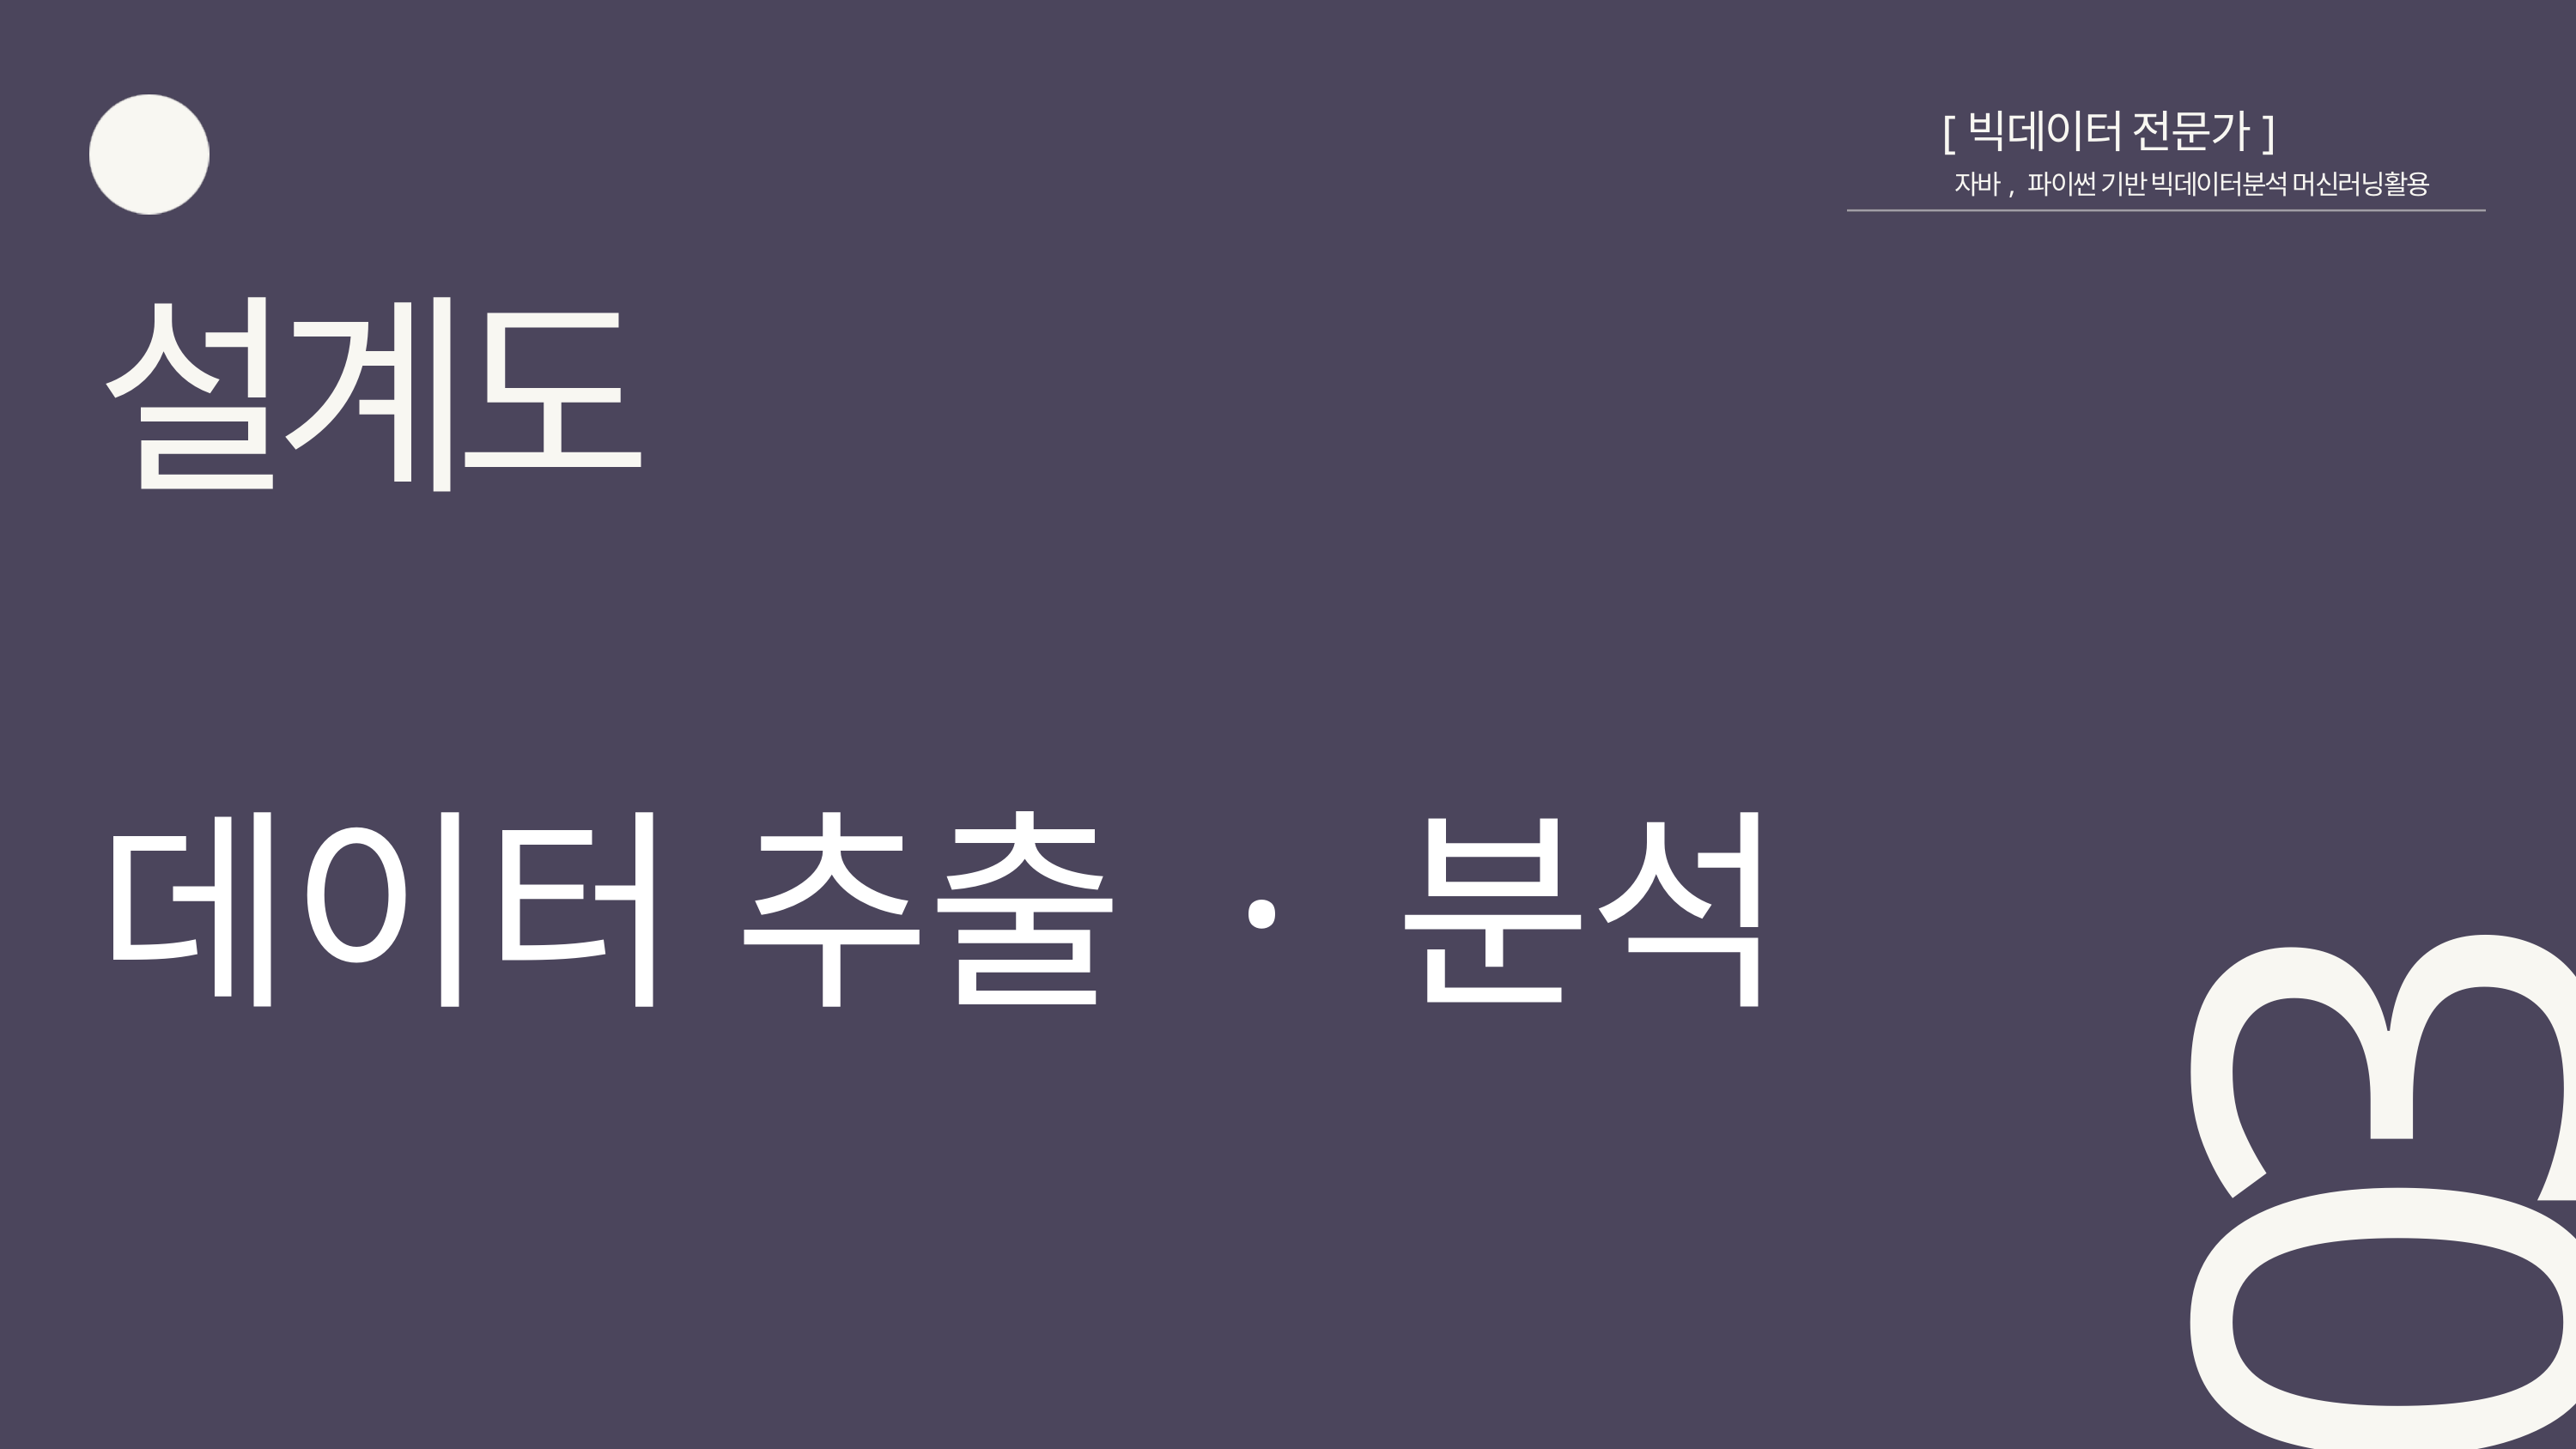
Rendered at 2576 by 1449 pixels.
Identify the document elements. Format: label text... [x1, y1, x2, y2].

text_box 설계도 데이터 추출 · 분석 [82, 253, 2468, 641]
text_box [89, 94, 210, 215]
text_box 03 [2028, 692, 2576, 1449]
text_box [1846, 96, 2487, 225]
